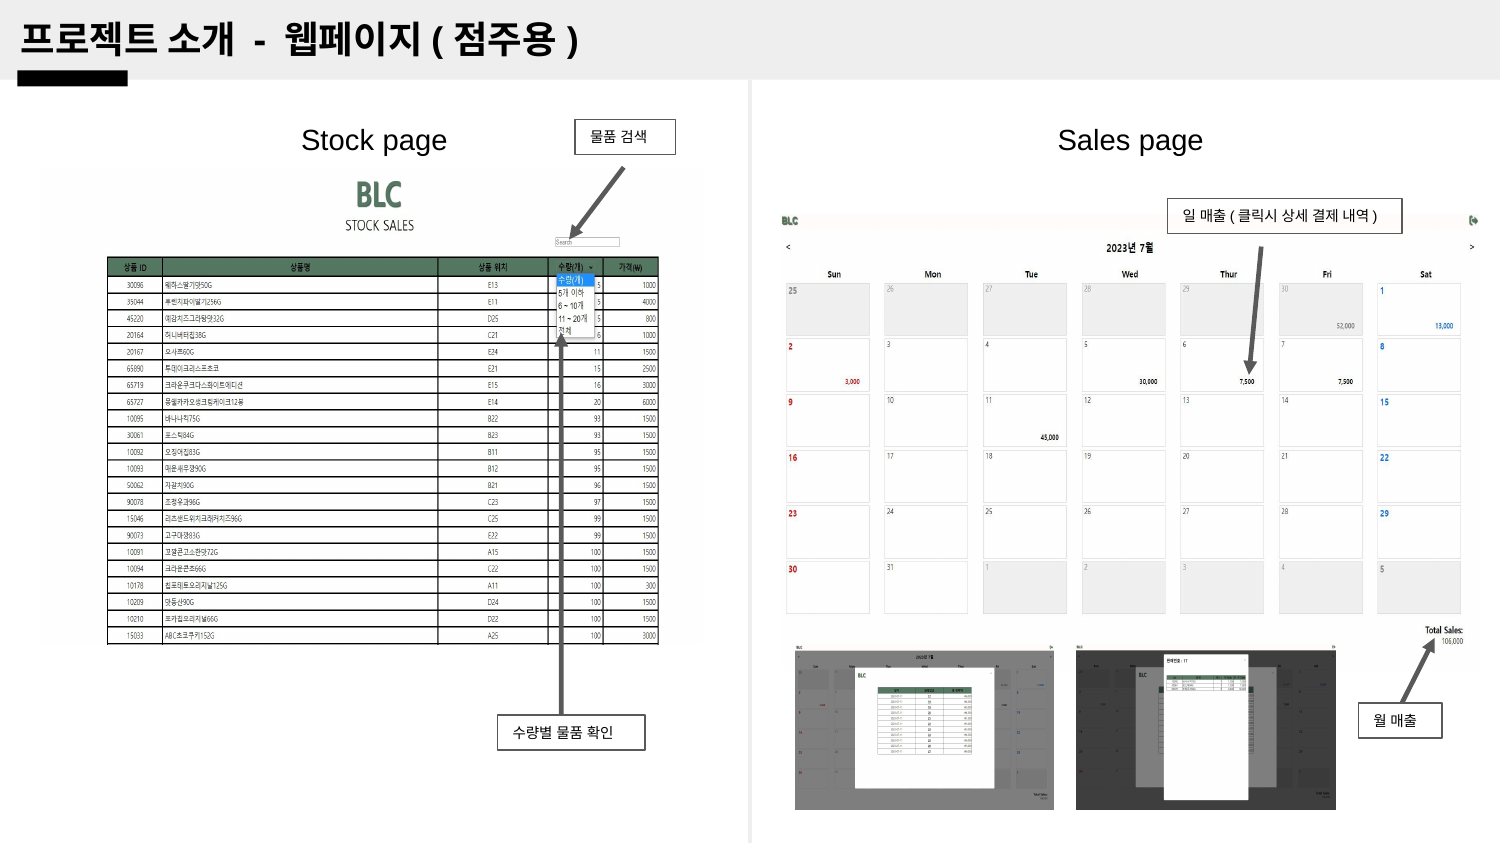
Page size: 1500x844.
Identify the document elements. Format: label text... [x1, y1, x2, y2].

text_box 월 매출 [1358, 702, 1443, 739]
text_box [0, 0, 1500, 80]
picture [779, 214, 1480, 810]
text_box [9, 9, 774, 87]
text_box 물품 검색 [575, 119, 676, 155]
text_box 수량별 물품 확인 [497, 714, 645, 750]
text_box 일 매출(클릭시 상세 결제 내역) [1167, 198, 1402, 213]
picture [39, 167, 702, 645]
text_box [568, 167, 624, 240]
text_box Stock page [286, 106, 471, 165]
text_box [1401, 637, 1435, 704]
text_box Sales page [1042, 106, 1227, 172]
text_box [1248, 246, 1262, 376]
